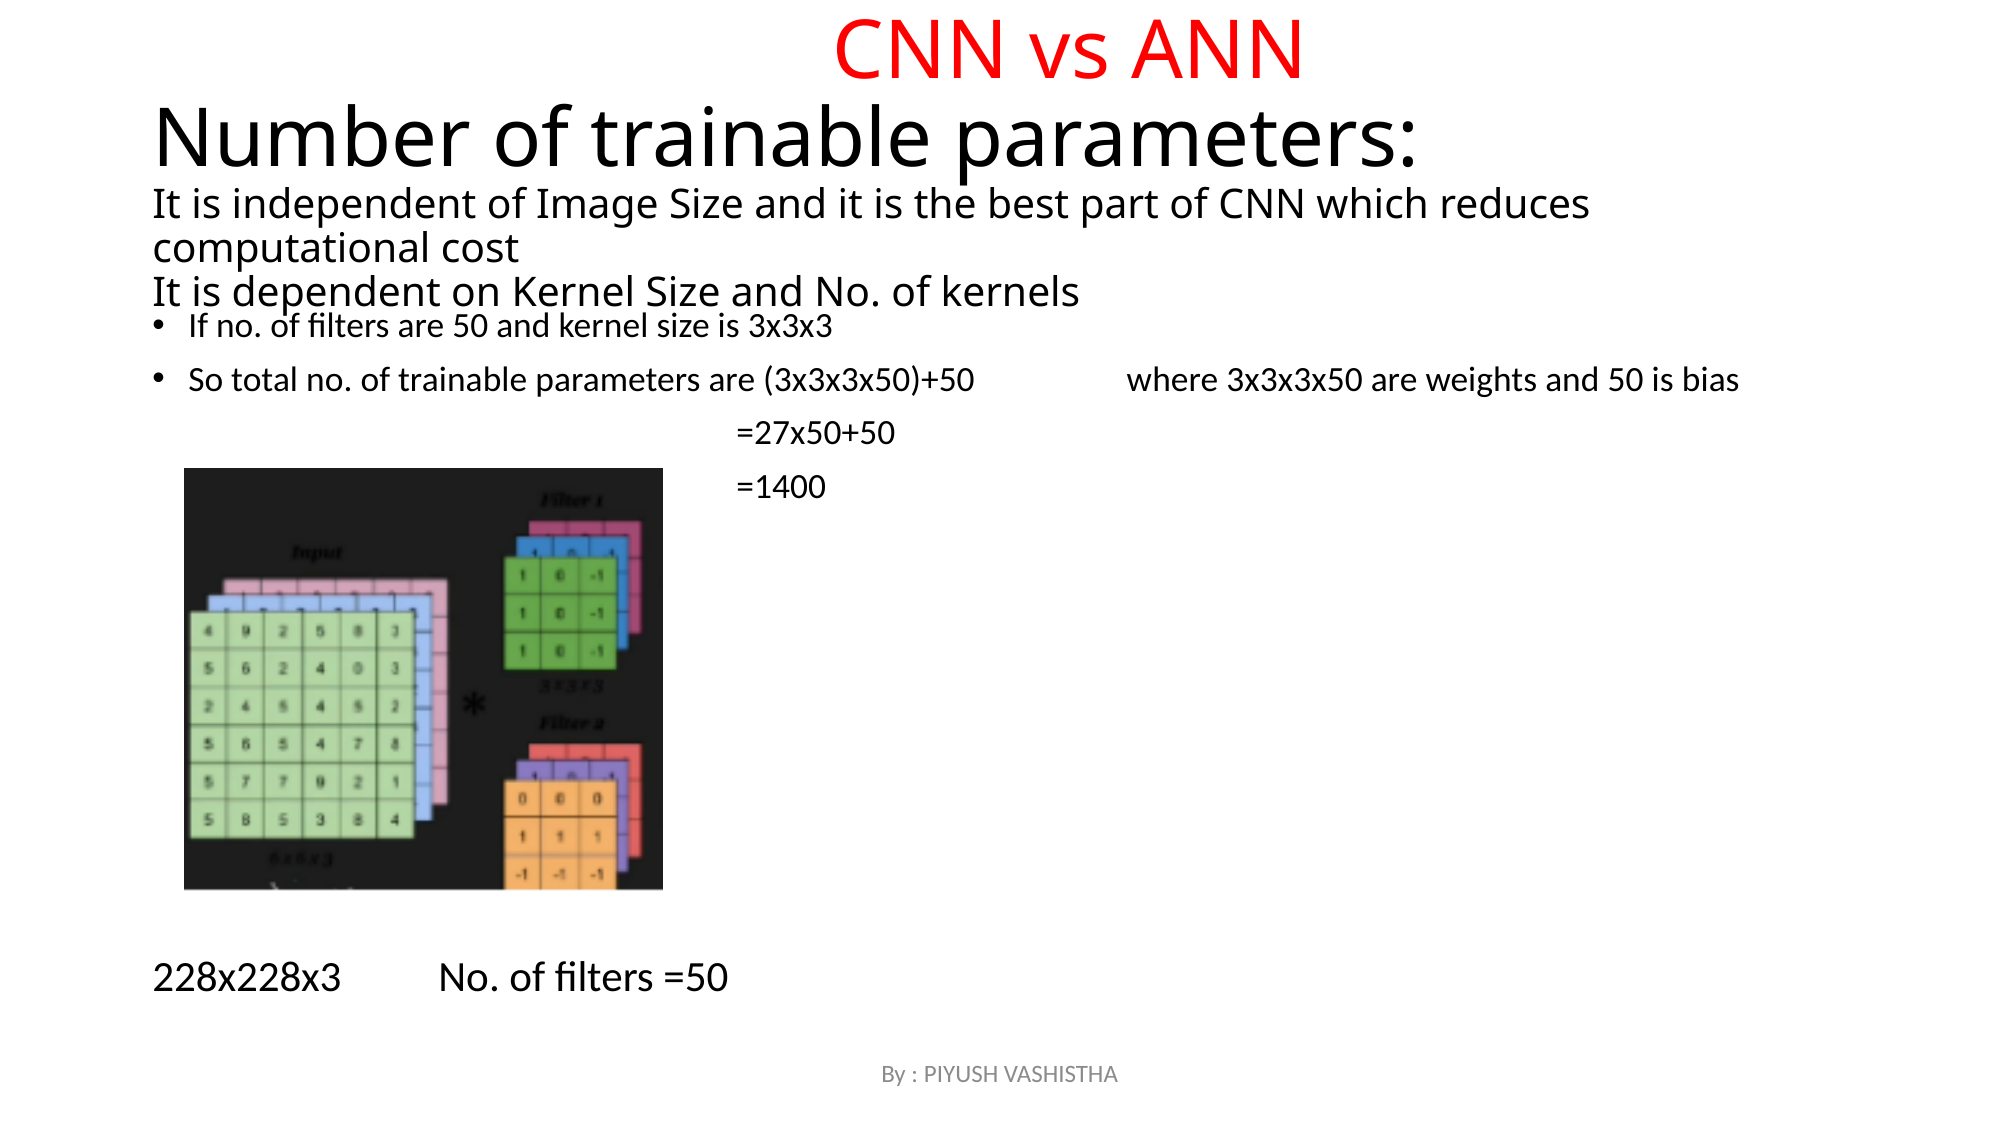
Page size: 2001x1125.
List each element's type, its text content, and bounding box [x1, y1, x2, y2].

list If no. of filters are 50 and kernel size is 3x3x3 So total no. of trainable parameters are (3x3x3x50)+50 where 3x3x3x50 are weights and 50 is bias =27x50+50 =1400 228x228x3 No. of filters =50 [137, 299, 1863, 1014]
footer By : PIYUSH VASHISTHA [662, 1042, 1338, 1103]
picture [183, 468, 663, 893]
title CNN vs ANN Number of trainable parameters: It is independent of Image Size and it is the best part of CNN which reduces computational cost It is dependent on Kernel Size and No. of kernels [137, 0, 1863, 299]
